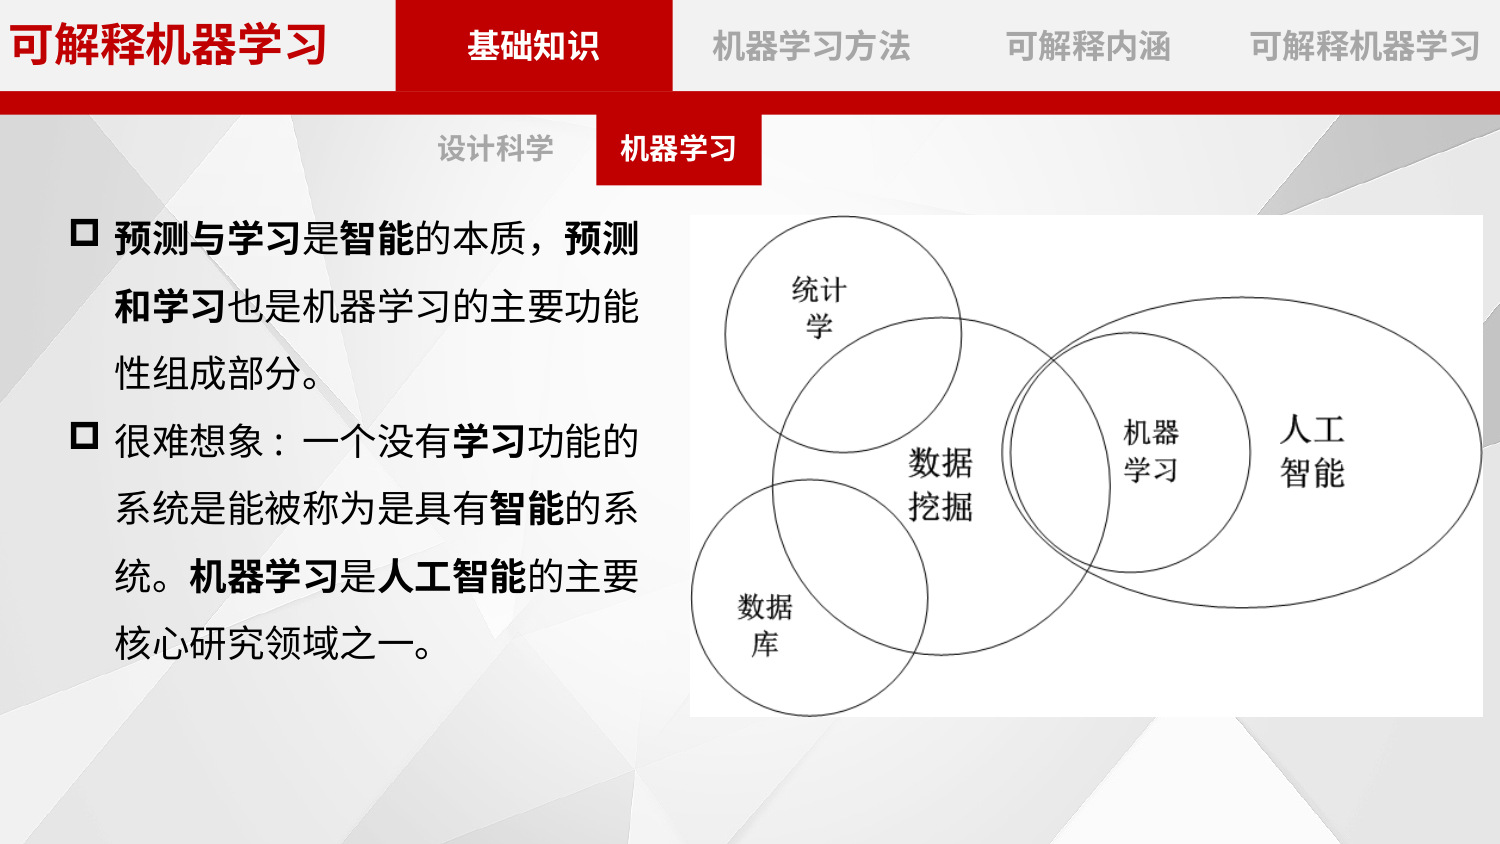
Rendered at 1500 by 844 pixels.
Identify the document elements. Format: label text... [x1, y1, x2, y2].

text_box 预测与学习是智能的本质，预测和学习也是机器学习的主要功能性组成部分。 很难想象: 一个没有学习功能的系统是能被称为是具有智能的系统。机器学习是人工智能的主要核心研究领域之一。 [53, 185, 656, 741]
picture [0, 115, 1500, 844]
